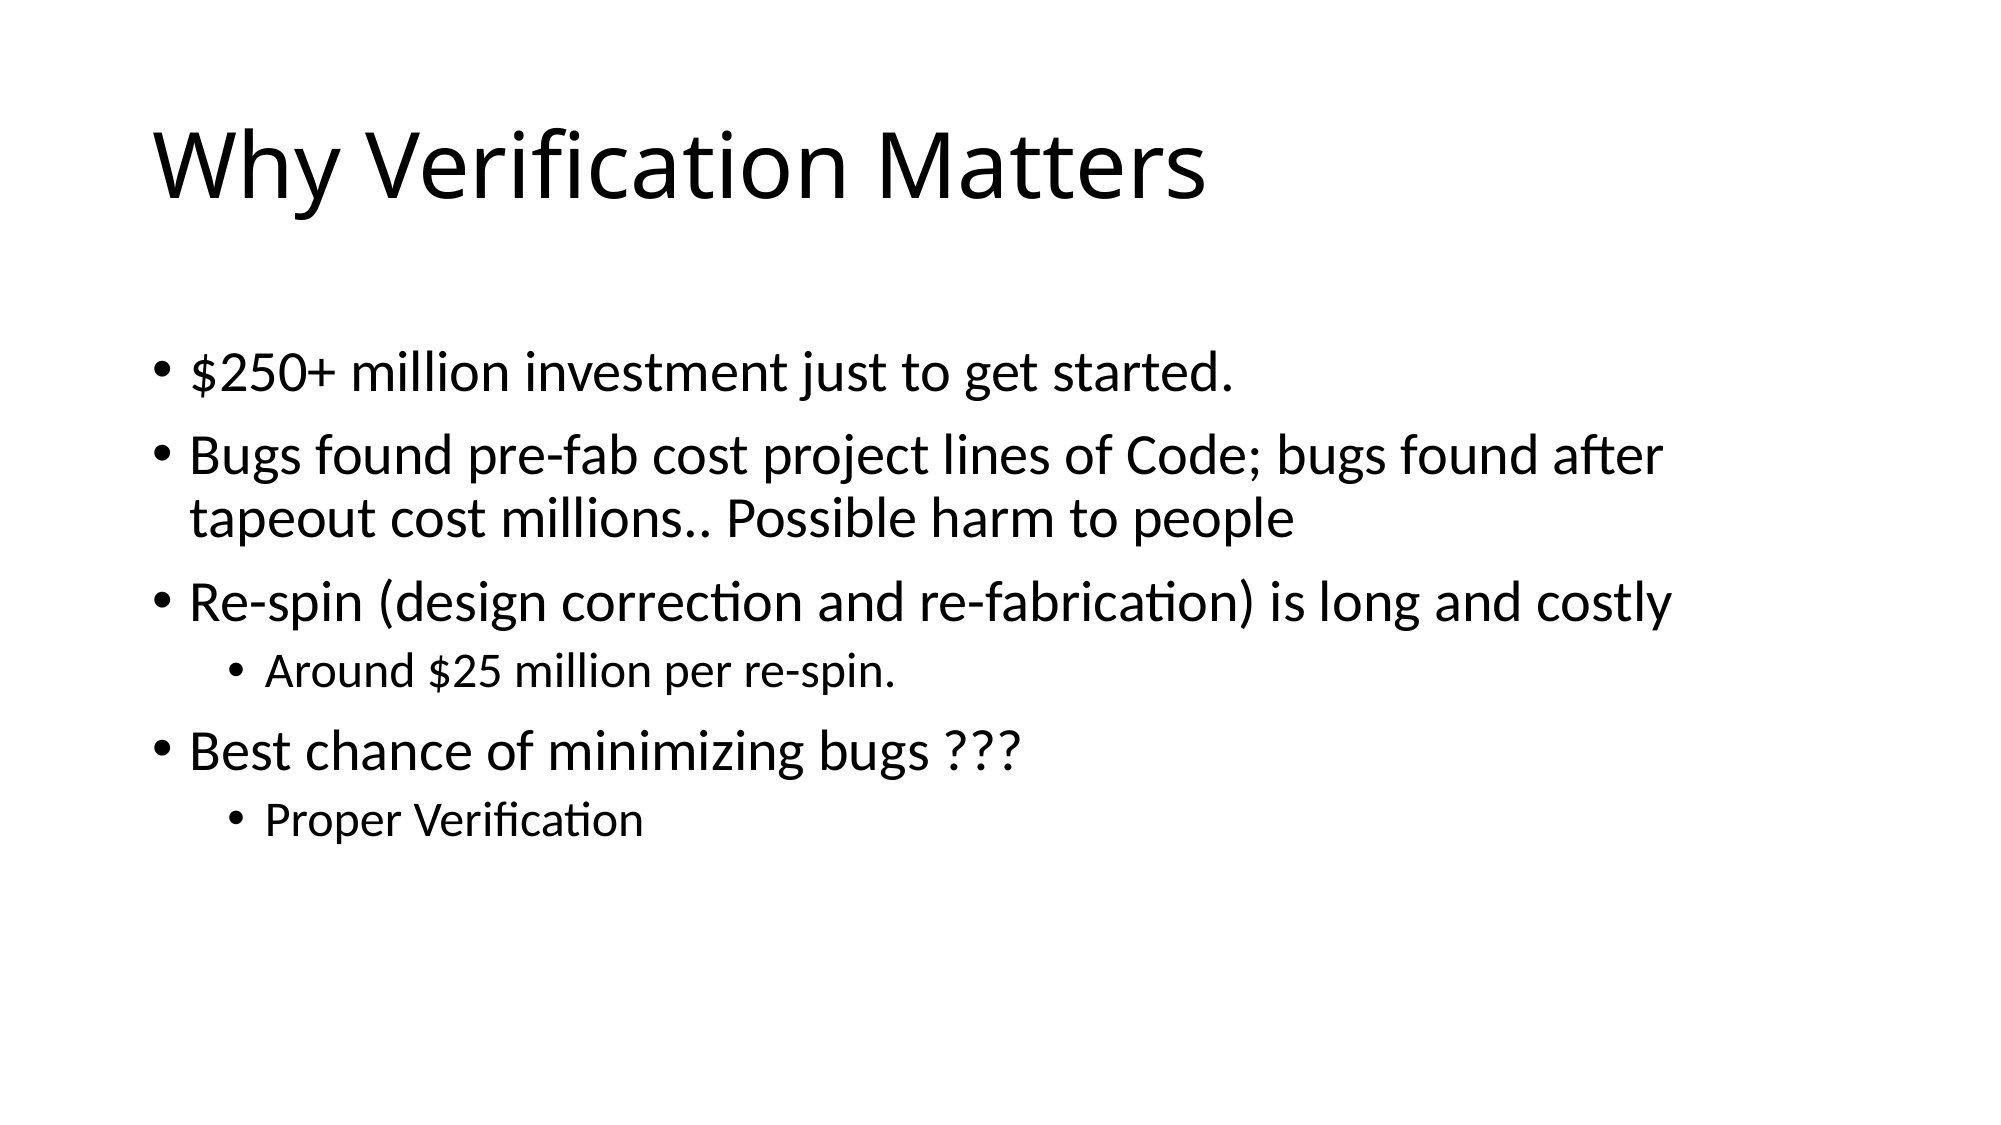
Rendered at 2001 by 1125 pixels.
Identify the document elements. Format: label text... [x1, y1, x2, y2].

list $250+ million investment just to get started. Bugs found pre-fab cost project lines of Code; bugs found after tapeout cost millions.. Possible harm to people Re-spin (design correction and re-fabrication) is long and costly Around $25 million per re-spin. Best chance of minimizing bugs ??? Proper Verification [137, 333, 1863, 1048]
title Why Verification Matters [137, 59, 1863, 278]
